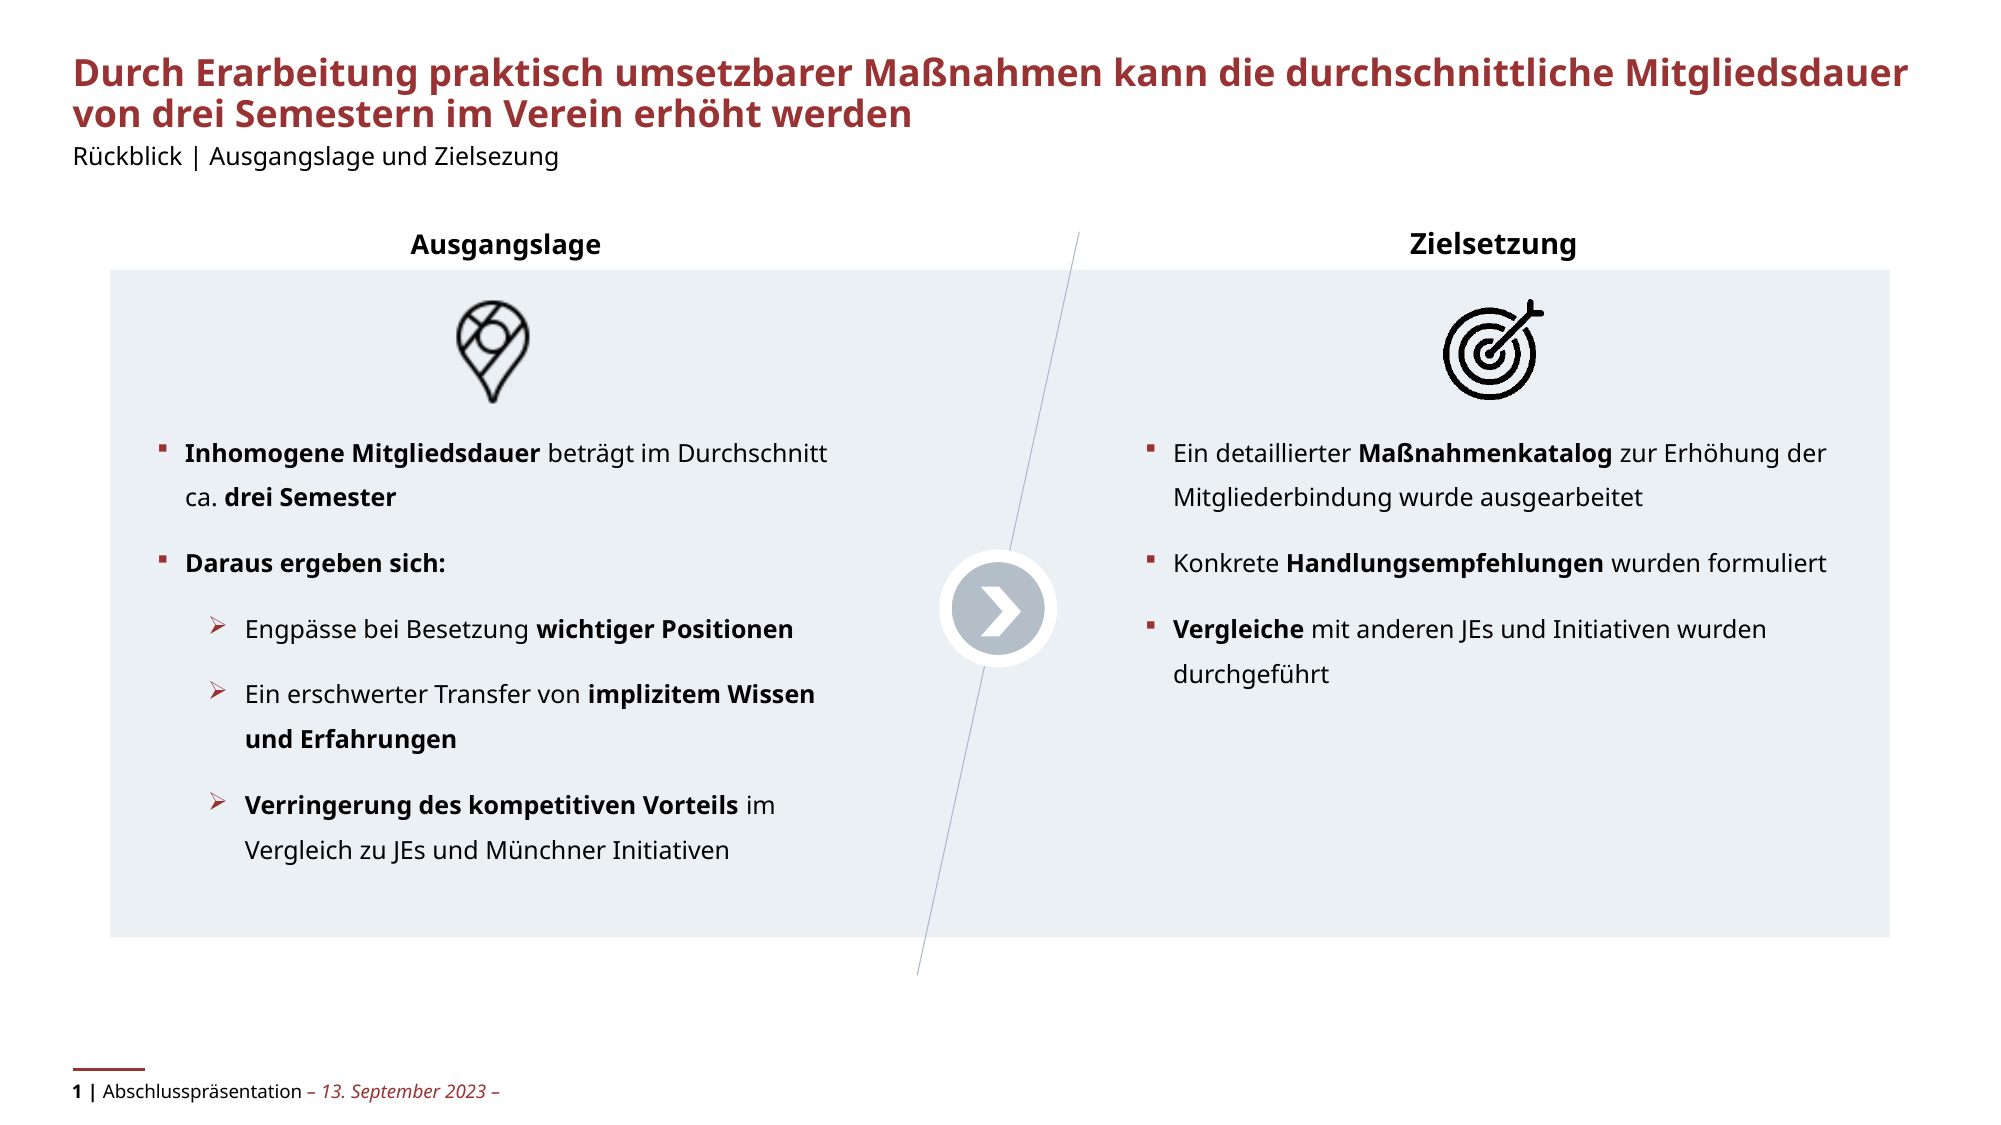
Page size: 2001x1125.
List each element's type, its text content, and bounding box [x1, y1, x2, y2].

list Ausgangslage [142, 223, 871, 268]
list Rückblick | Ausgangslage und Zielsezung [72, 143, 1928, 184]
list Ein detaillierter Maßnahmenkatalog zur Erhöhung der Mitgliederbindung wurde ausgearbeitet Konkrete Handlungsempfehlungen wurden formuliert Vergleiche mit anderen JEs und Initiativen wurden durchgeführt [1129, 414, 1859, 897]
list Zielsetzung [1129, 221, 1859, 266]
picture [1443, 299, 1545, 400]
list Inhomogene Mitgliedsdauer beträgt im Durchschnitt ca. drei Semester Daraus ergeben sich: Engpässe bei Besetzung wichtiger Positionen Ein erschwerter Transfer von implizitem Wissen und Erfahrungen Verringerung des kompetitiven Vorteils im Vergleich zu JEs und Münchner Initiativen [142, 414, 871, 897]
title Durch Erarbeitung praktisch umsetzbarer Maßnahmen kann die durchschnittliche Mitgliedsdauer von drei Semestern im Verein erhöht werden [72, 29, 1928, 143]
picture [440, 299, 547, 406]
